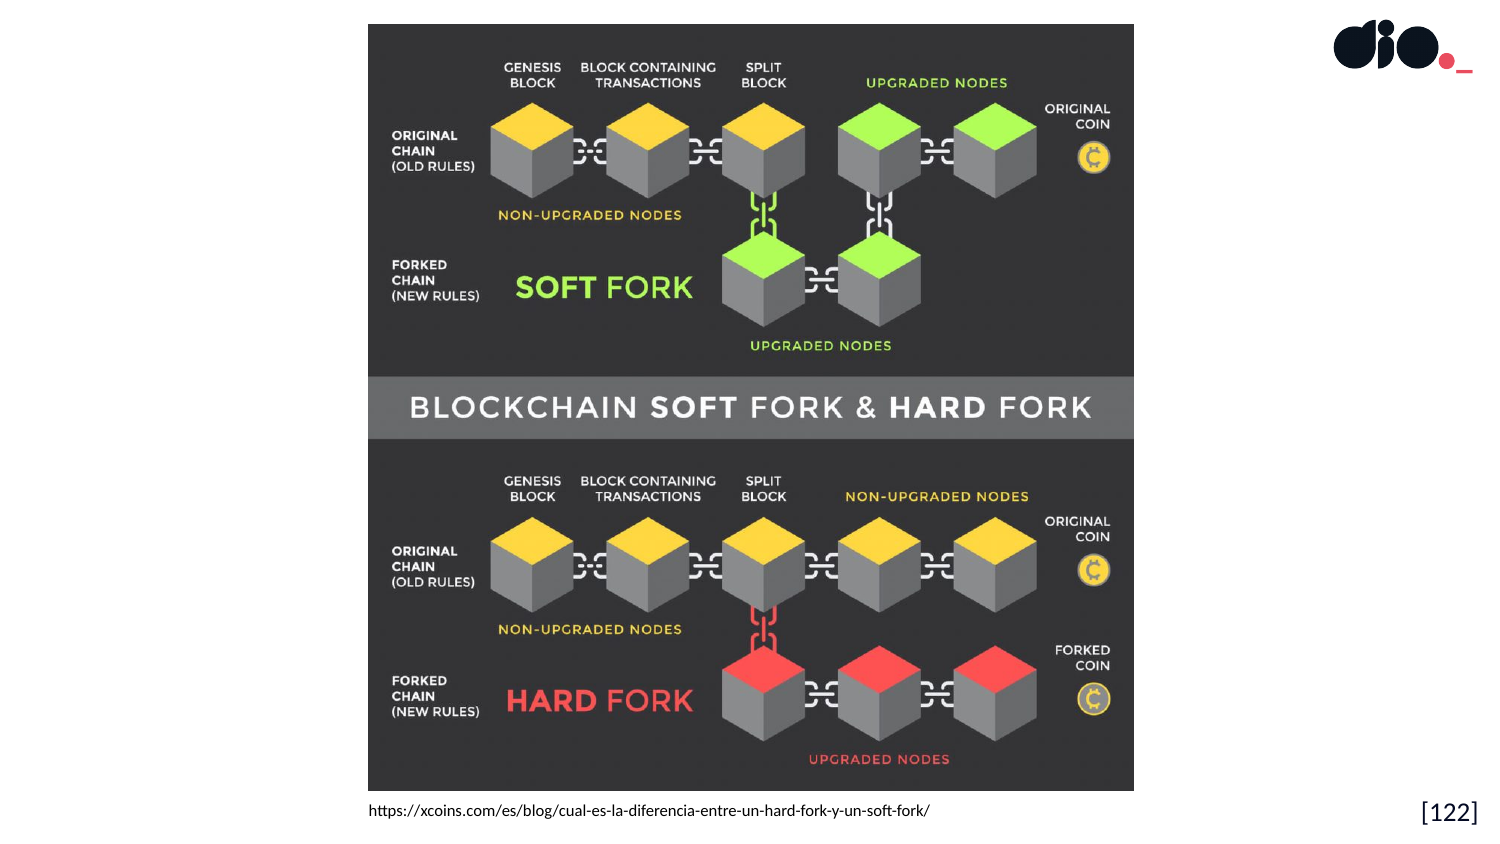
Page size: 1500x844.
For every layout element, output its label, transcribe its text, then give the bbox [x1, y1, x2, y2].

slide_number [122] [1403, 779, 1494, 844]
text_box https://xcoins.com/es/blog/cual-es-la-diferencia-entre-un-hard-fork-y-un-soft-fork/ [353, 792, 1104, 828]
picture [368, 24, 1135, 791]
picture [1333, 19, 1473, 74]
